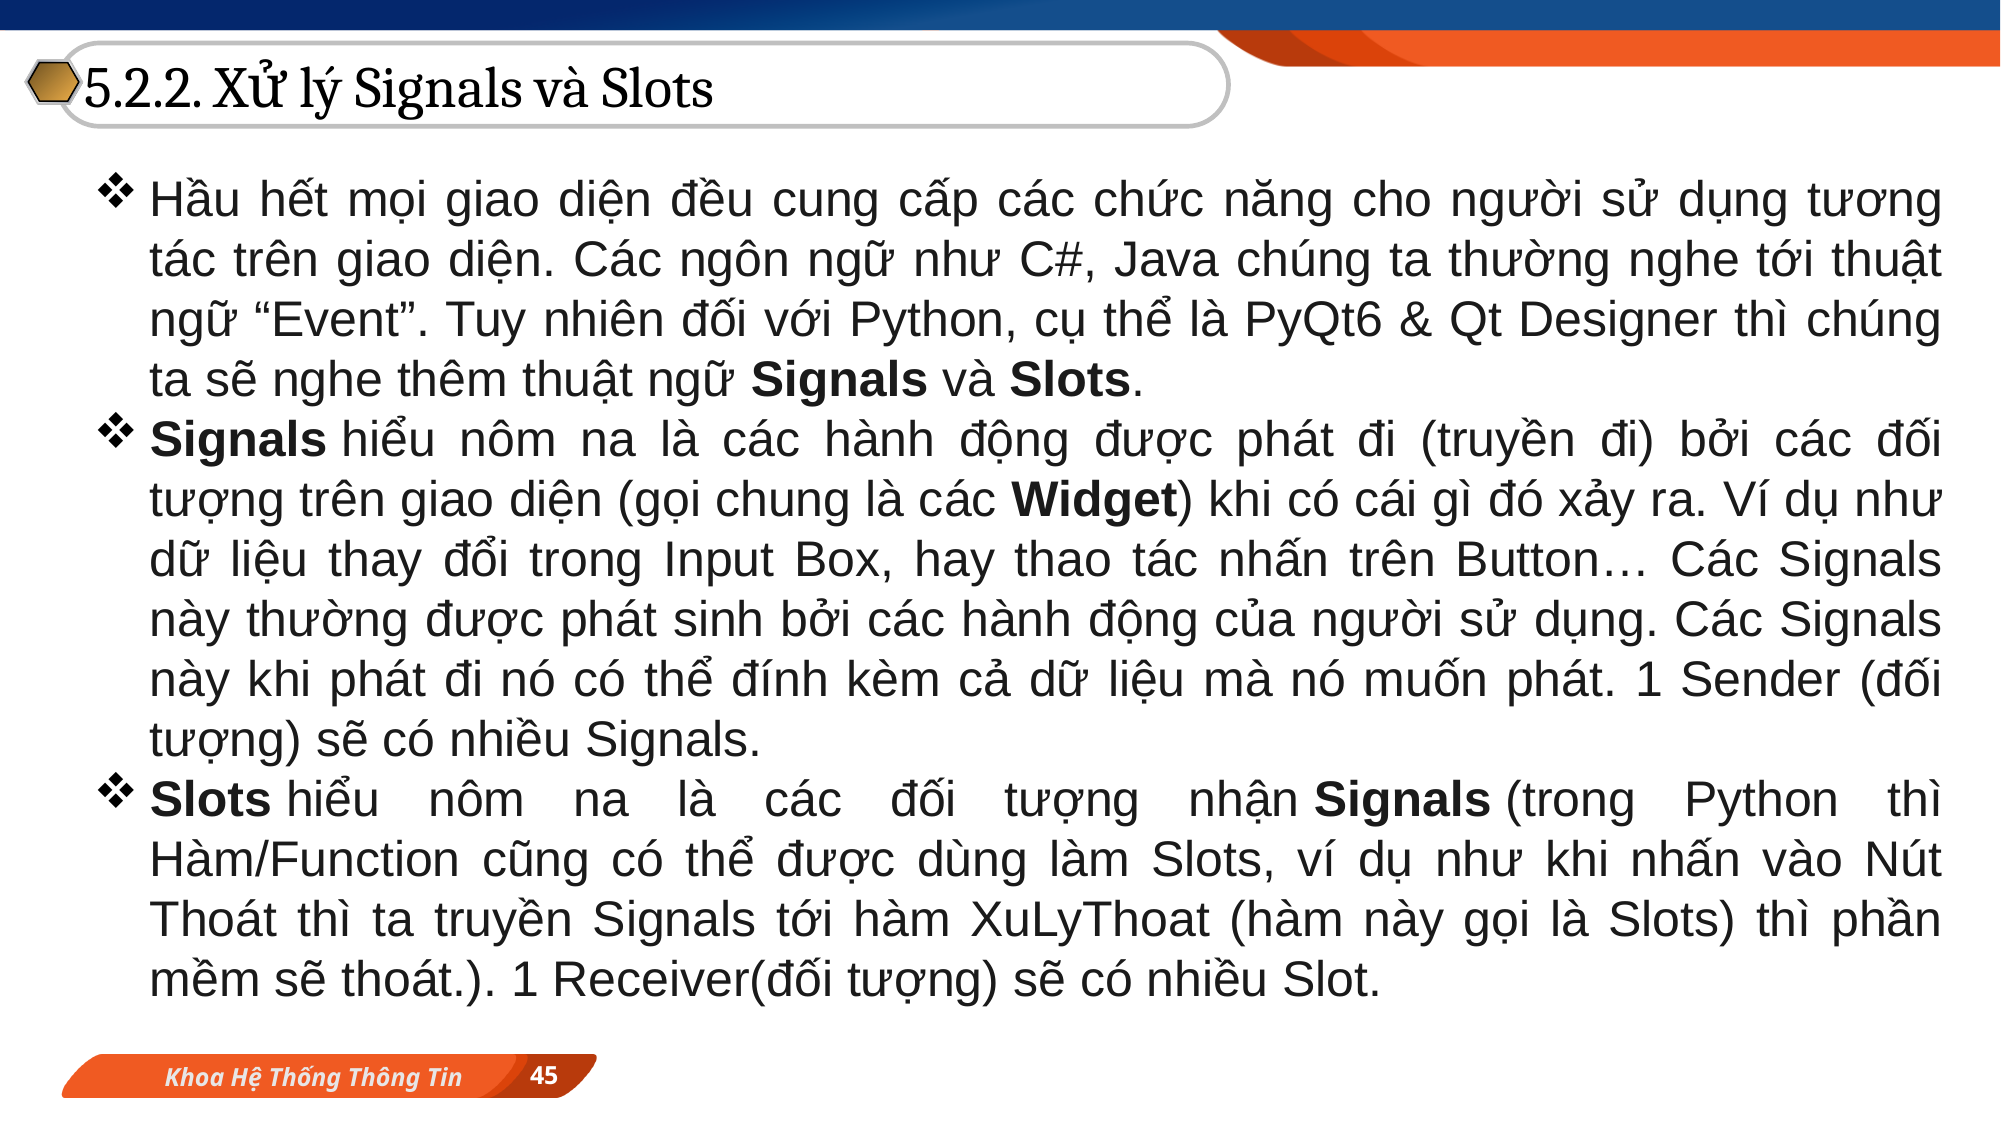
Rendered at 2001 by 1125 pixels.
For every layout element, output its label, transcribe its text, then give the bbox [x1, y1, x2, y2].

footer Khoa Hệ Thống Thông Tin [119, 1054, 508, 1098]
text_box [24, 42, 1229, 127]
picture [0, 0, 2001, 71]
picture [34, 1017, 624, 1125]
text_box Hầu hết mọi giao diện đều cung cấp các chức năng cho người sử dụng tương tác trên giao diện. Các ngôn ngữ như C#, Java chúng ta thường nghe tới thuật ngữ “Event”. Tuy nhiên đối với Python, cụ thể là PyQt6 & Qt Designer thì chúng ta sẽ nghe thêm thuật ngữ Signals và Slots. Signals hiểu nôm na là các hành động được phát đi (truyền đi) bởi các đối tượng trên giao diện (gọi chung là các Widget) khi có cái gì đó xảy ra. Ví dụ như dữ liệu thay đổi trong Input Box, hay thao tác nhấn trên Button… Các Signals này thường được phát sinh bởi các hành động của người sử dụng. Các Signals này khi phát đi nó có thể đính kèm cả dữ liệu mà nó muốn phát. 1 Sender (đối tượng) sẽ có nhiều Signals. Slots hiểu nôm na là các đối tượng nhận Signals (trong Python thì Hàm/Function cũng có thể được dùng làm Slots, ví dụ như khi nhấn vào Nút Thoát thì ta truyền Signals tới hàm XuLyThoat (hàm này gọi là Slots) thì phần mềm sẽ thoát.). 1 Receiver(đối tượng) sẽ có nhiều Slot. [78, 159, 1959, 1014]
slide_number 45 [508, 1046, 574, 1106]
